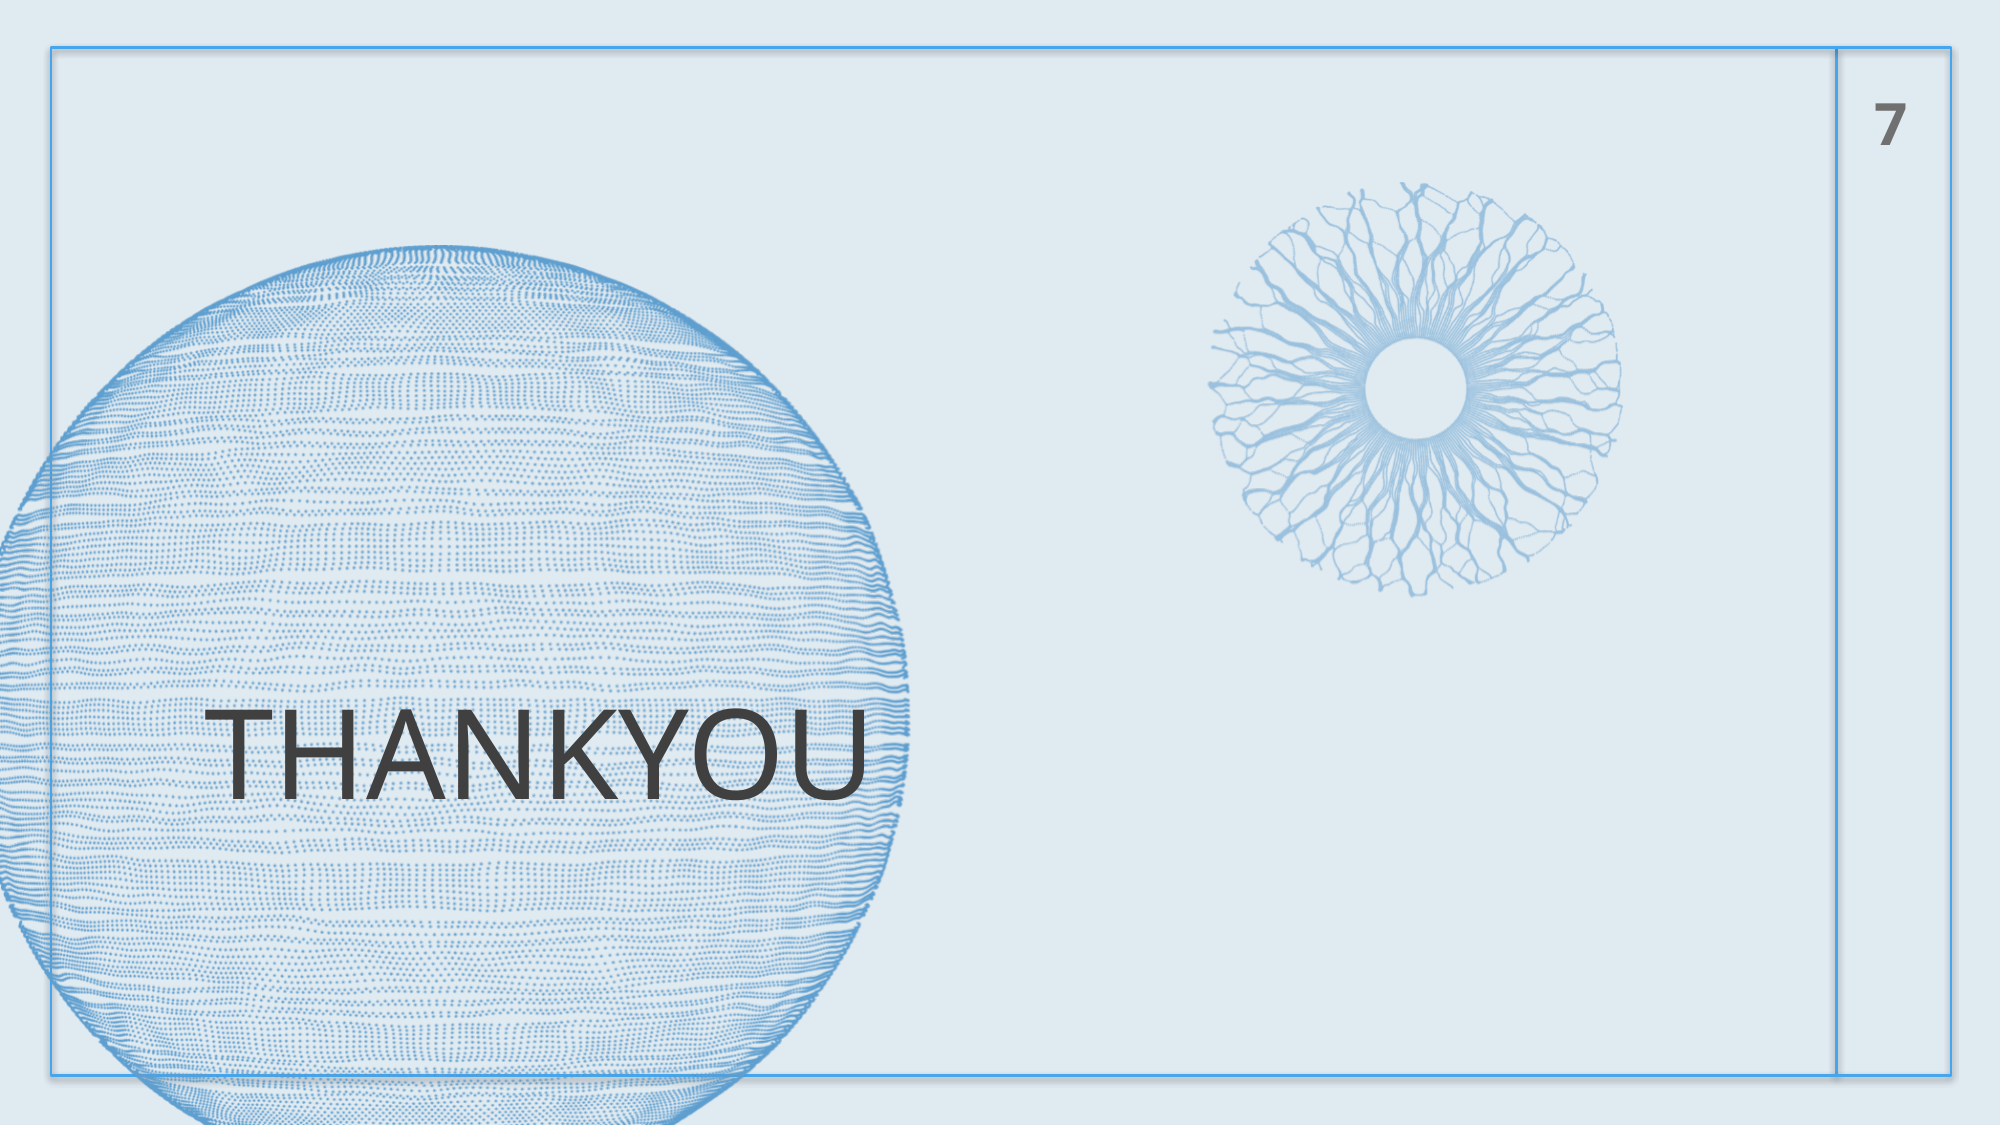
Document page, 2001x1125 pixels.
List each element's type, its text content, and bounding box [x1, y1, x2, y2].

picture [0, 182, 1623, 1125]
title thankyou [189, 147, 1638, 833]
slide_number 7 [1822, 48, 1961, 175]
